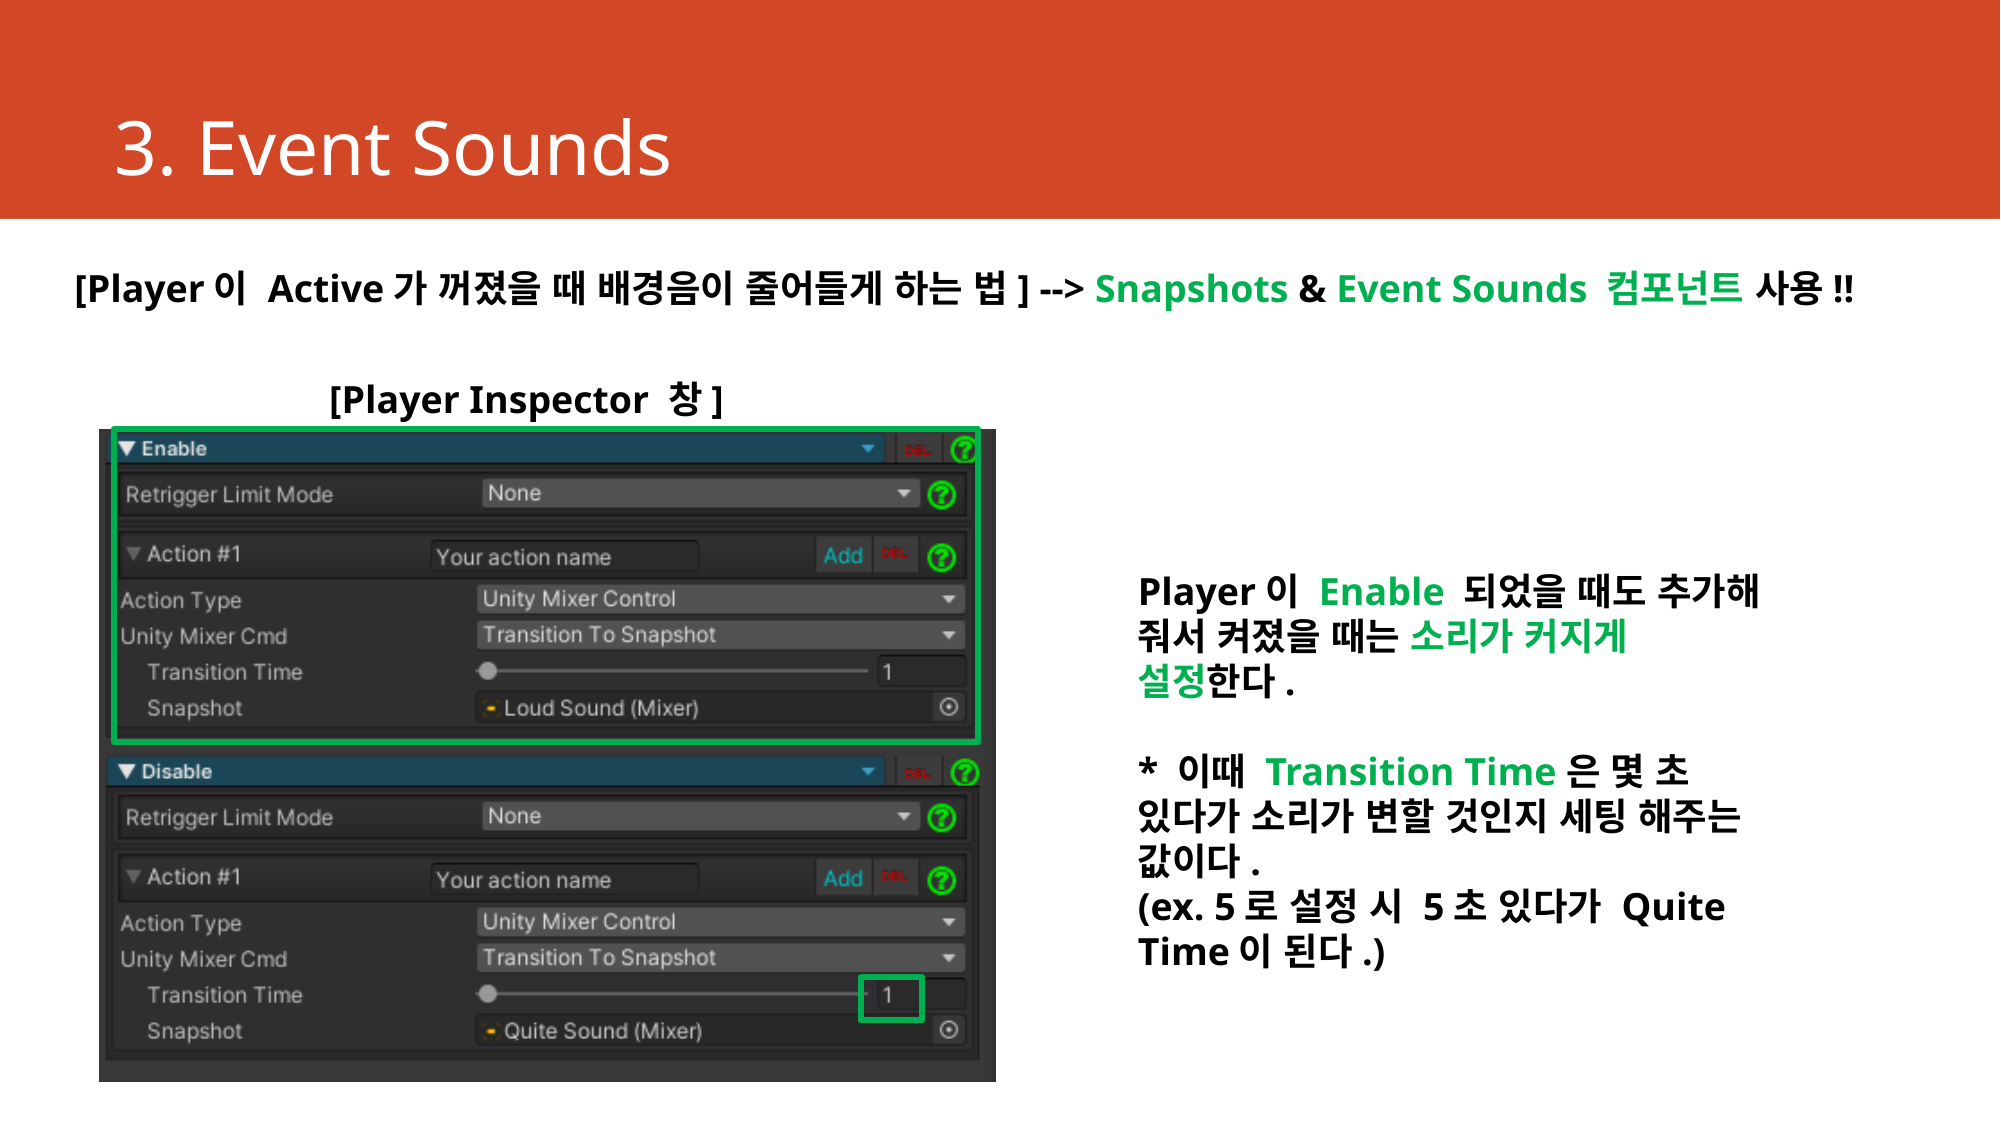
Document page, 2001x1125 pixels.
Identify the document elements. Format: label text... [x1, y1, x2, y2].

text_box Player이 Enable 되었을 때도 추가해 줘서 켜졌을 때는 소리가 커지게 설정한다. * 이때 Transition Time은 몇 초 있다가 소리가 변할 것인지 세팅 해주는 값이다. (ex. 5로 설정 시 5초 있다가 Quite Time이 된다.) [1123, 560, 1783, 980]
title 3. Event Sounds [99, 0, 1863, 199]
text_box [Player Inspector 창] [314, 368, 1218, 429]
text_box [Player이 Active가 꺼졌을 때 배경음이 줄어들게 하는 법] --> Snapshots & Event Sounds 컴포넌트 사용!! [59, 257, 1955, 317]
picture [99, 429, 996, 1082]
